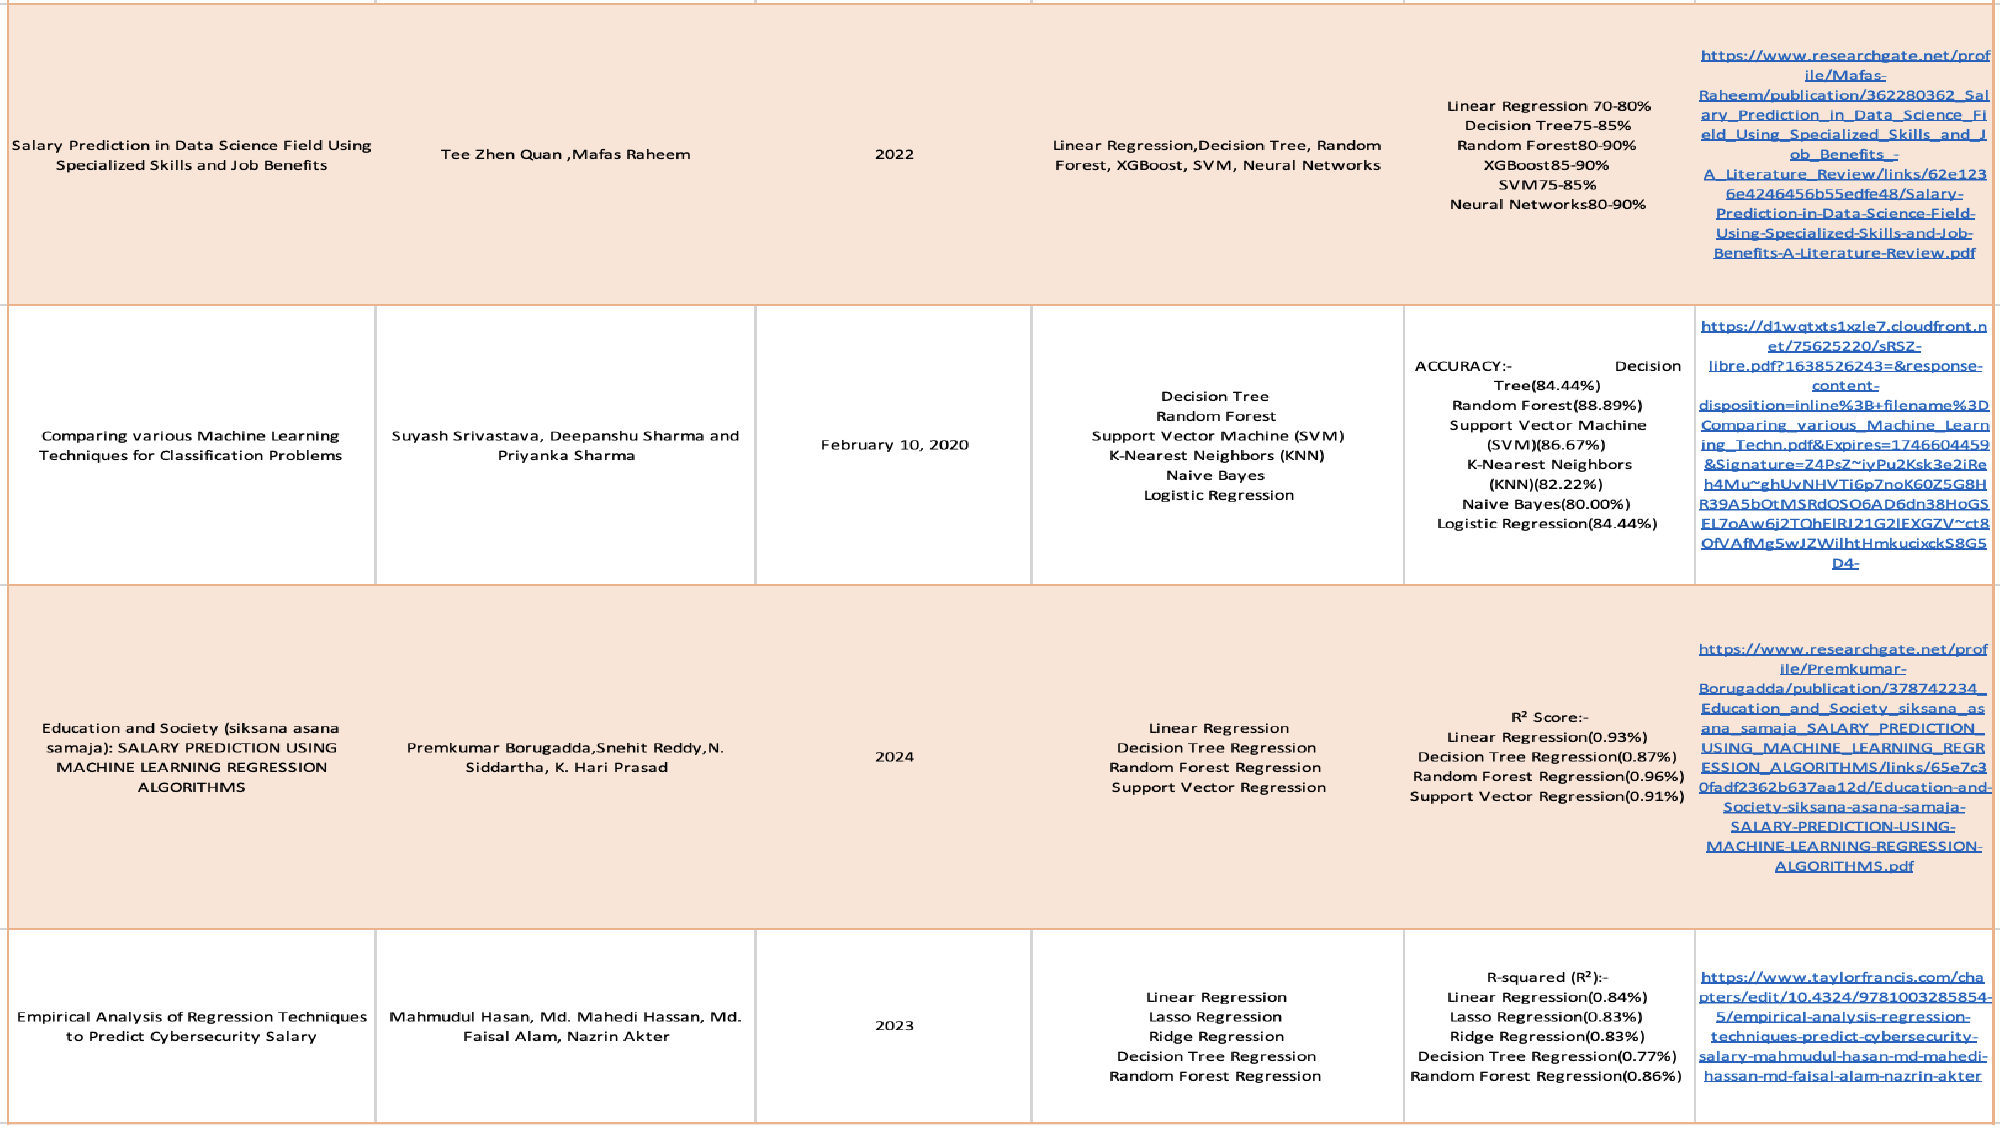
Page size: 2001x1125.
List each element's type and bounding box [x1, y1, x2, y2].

list [0, 0, 2000, 1125]
